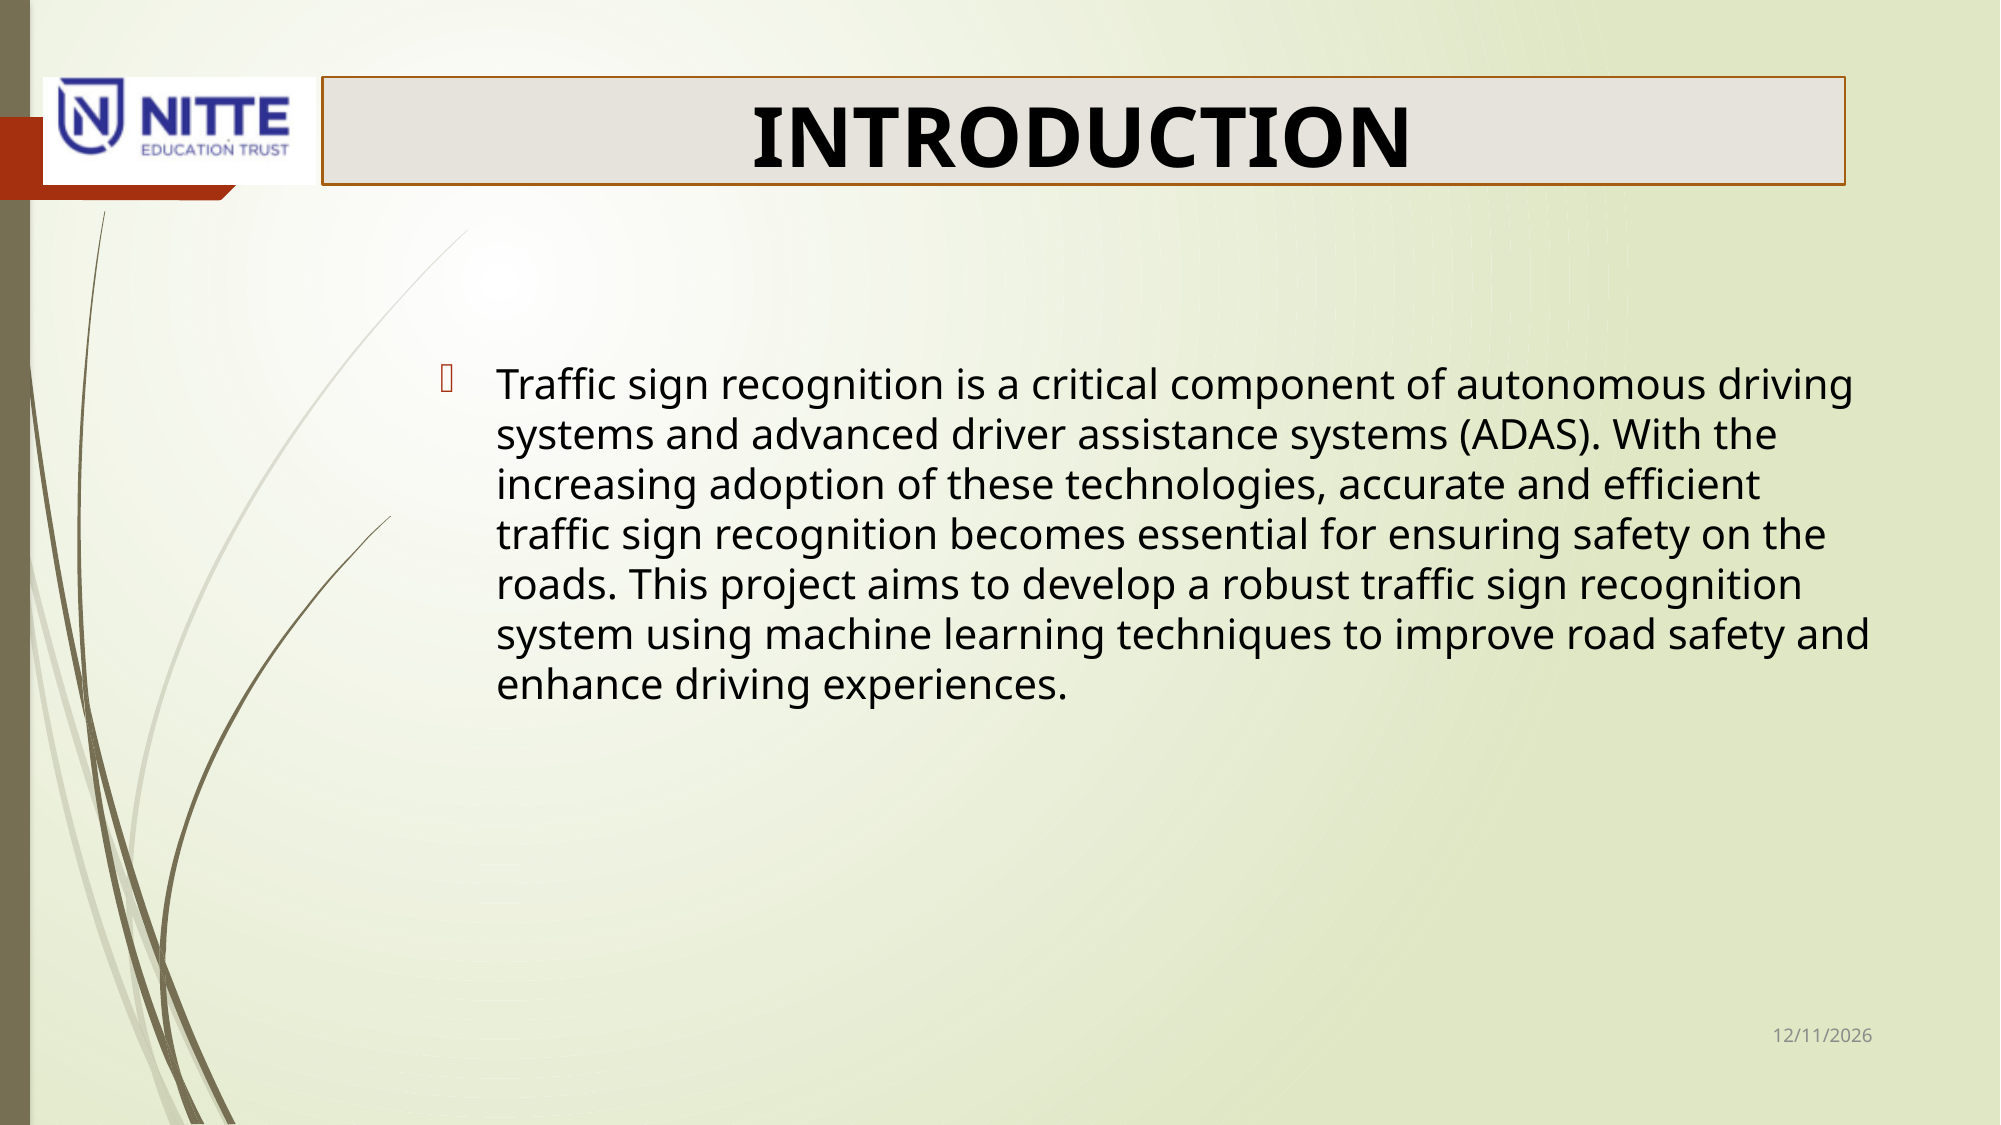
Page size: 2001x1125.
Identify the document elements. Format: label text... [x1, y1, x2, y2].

picture [43, 76, 316, 185]
list Traffic sign recognition is a critical component of autonomous driving systems and advanced driver assistance systems (ADAS). With the increasing adoption of these technologies, accurate and efficient traffic sign recognition becomes essential for ensuring safety on the roads. This project aims to develop a robust traffic sign recognition system using machine learning techniques to improve road safety and enhance driving experiences. [424, 350, 1888, 970]
title INTRODUCTION [321, 76, 1846, 186]
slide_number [1699, 1005, 1888, 1067]
